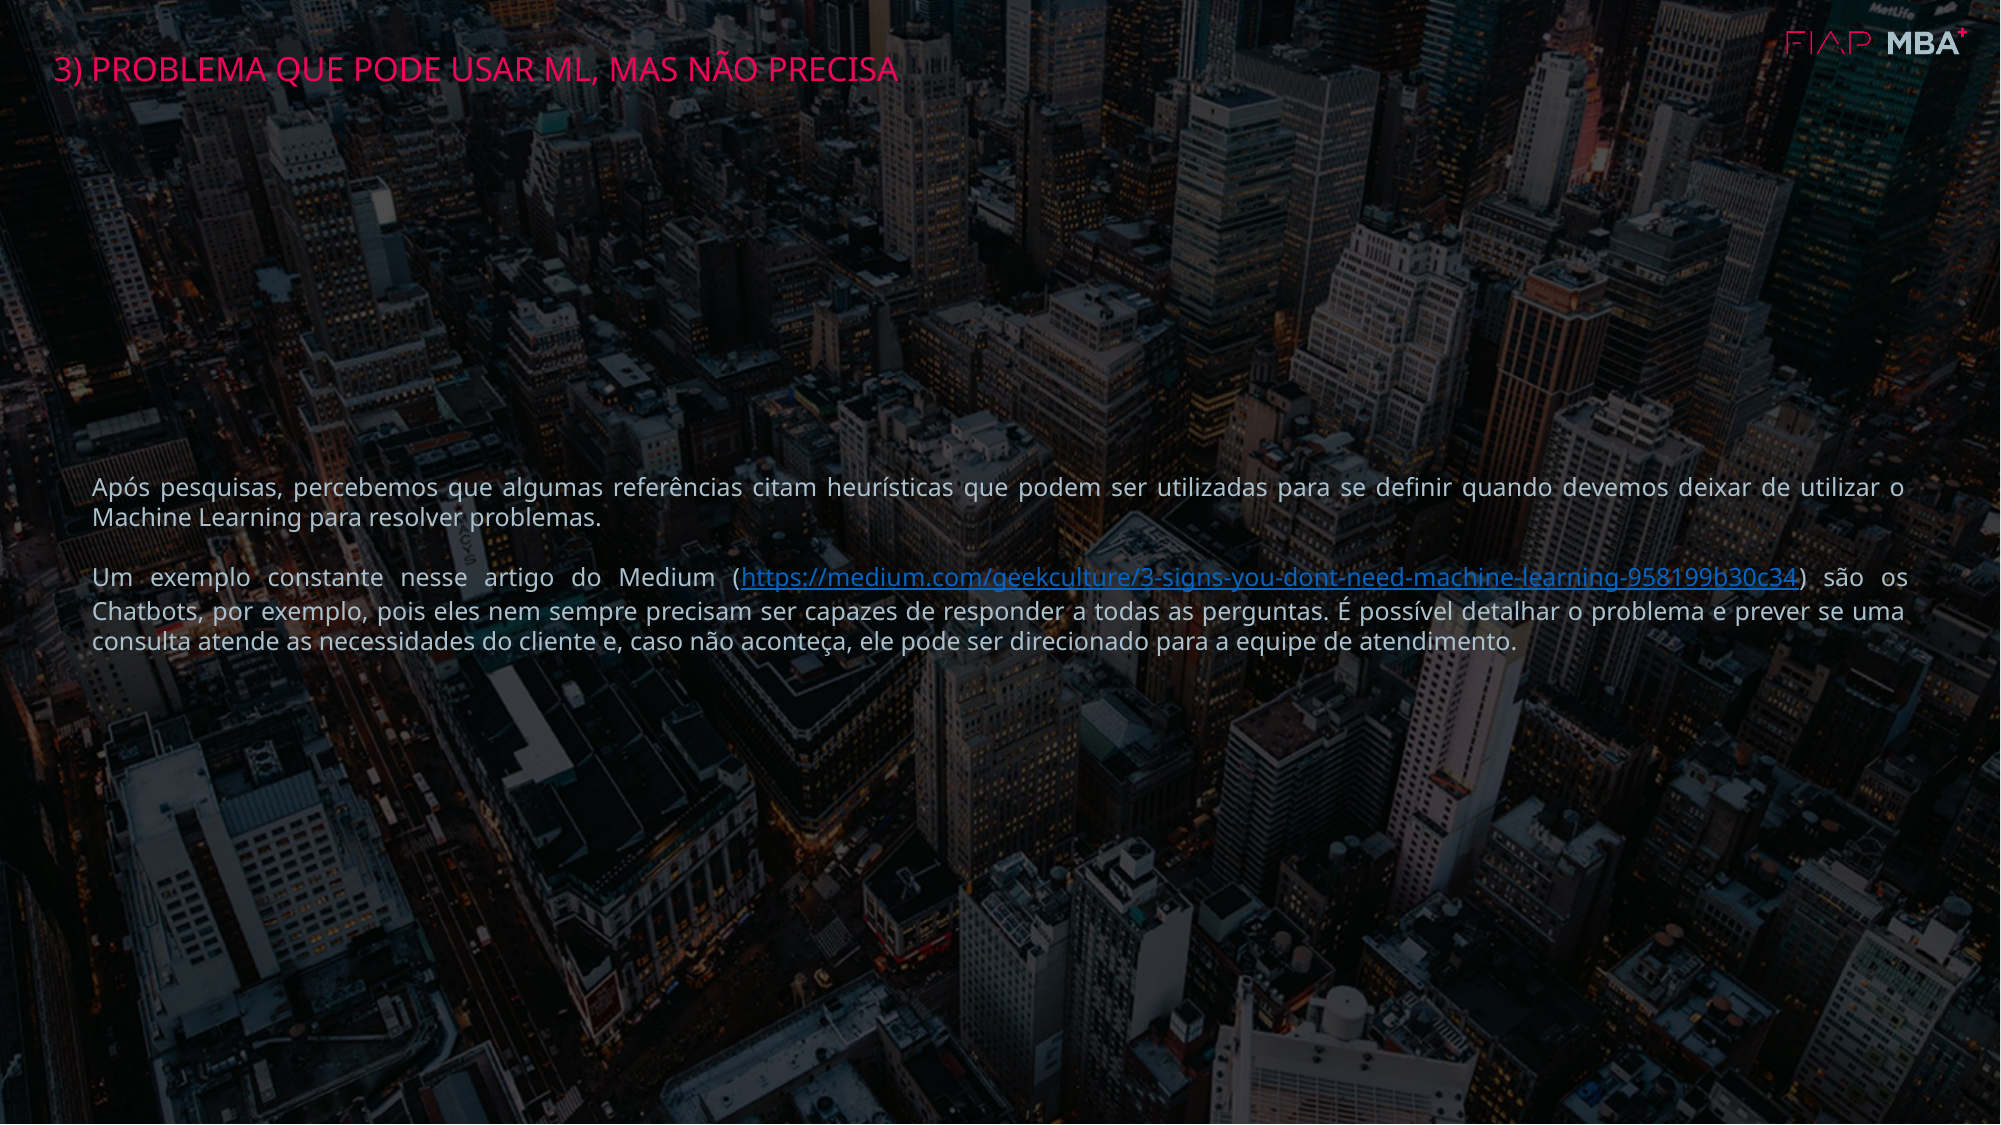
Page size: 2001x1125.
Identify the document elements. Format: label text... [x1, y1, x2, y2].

text_box 3) PROBLEMA QUE PODE USAR ML, MAS NÃO PRECISA [38, 40, 1246, 96]
text_box Após pesquisas, percebemos que algumas referências citam heurísticas que podem ser utilizadas para se definir quando devemos deixar de utilizar o Machine Learning para resolver problemas. Um exemplo constante nesse artigo do Medium (https://medium.com/geekculture/3-signs-you-dont-need-machine-learning-958199b30c34) são os Chatbots, por exemplo, pois eles nem sempre precisam ser capazes de responder a todas as perguntas. É possível detalhar o problema e prever se uma consulta atende as necessidades do cliente e, caso não aconteça, ele pode ser direcionado para a equipe de atendimento. [77, 464, 1923, 663]
picture [0, 0, 2001, 1125]
